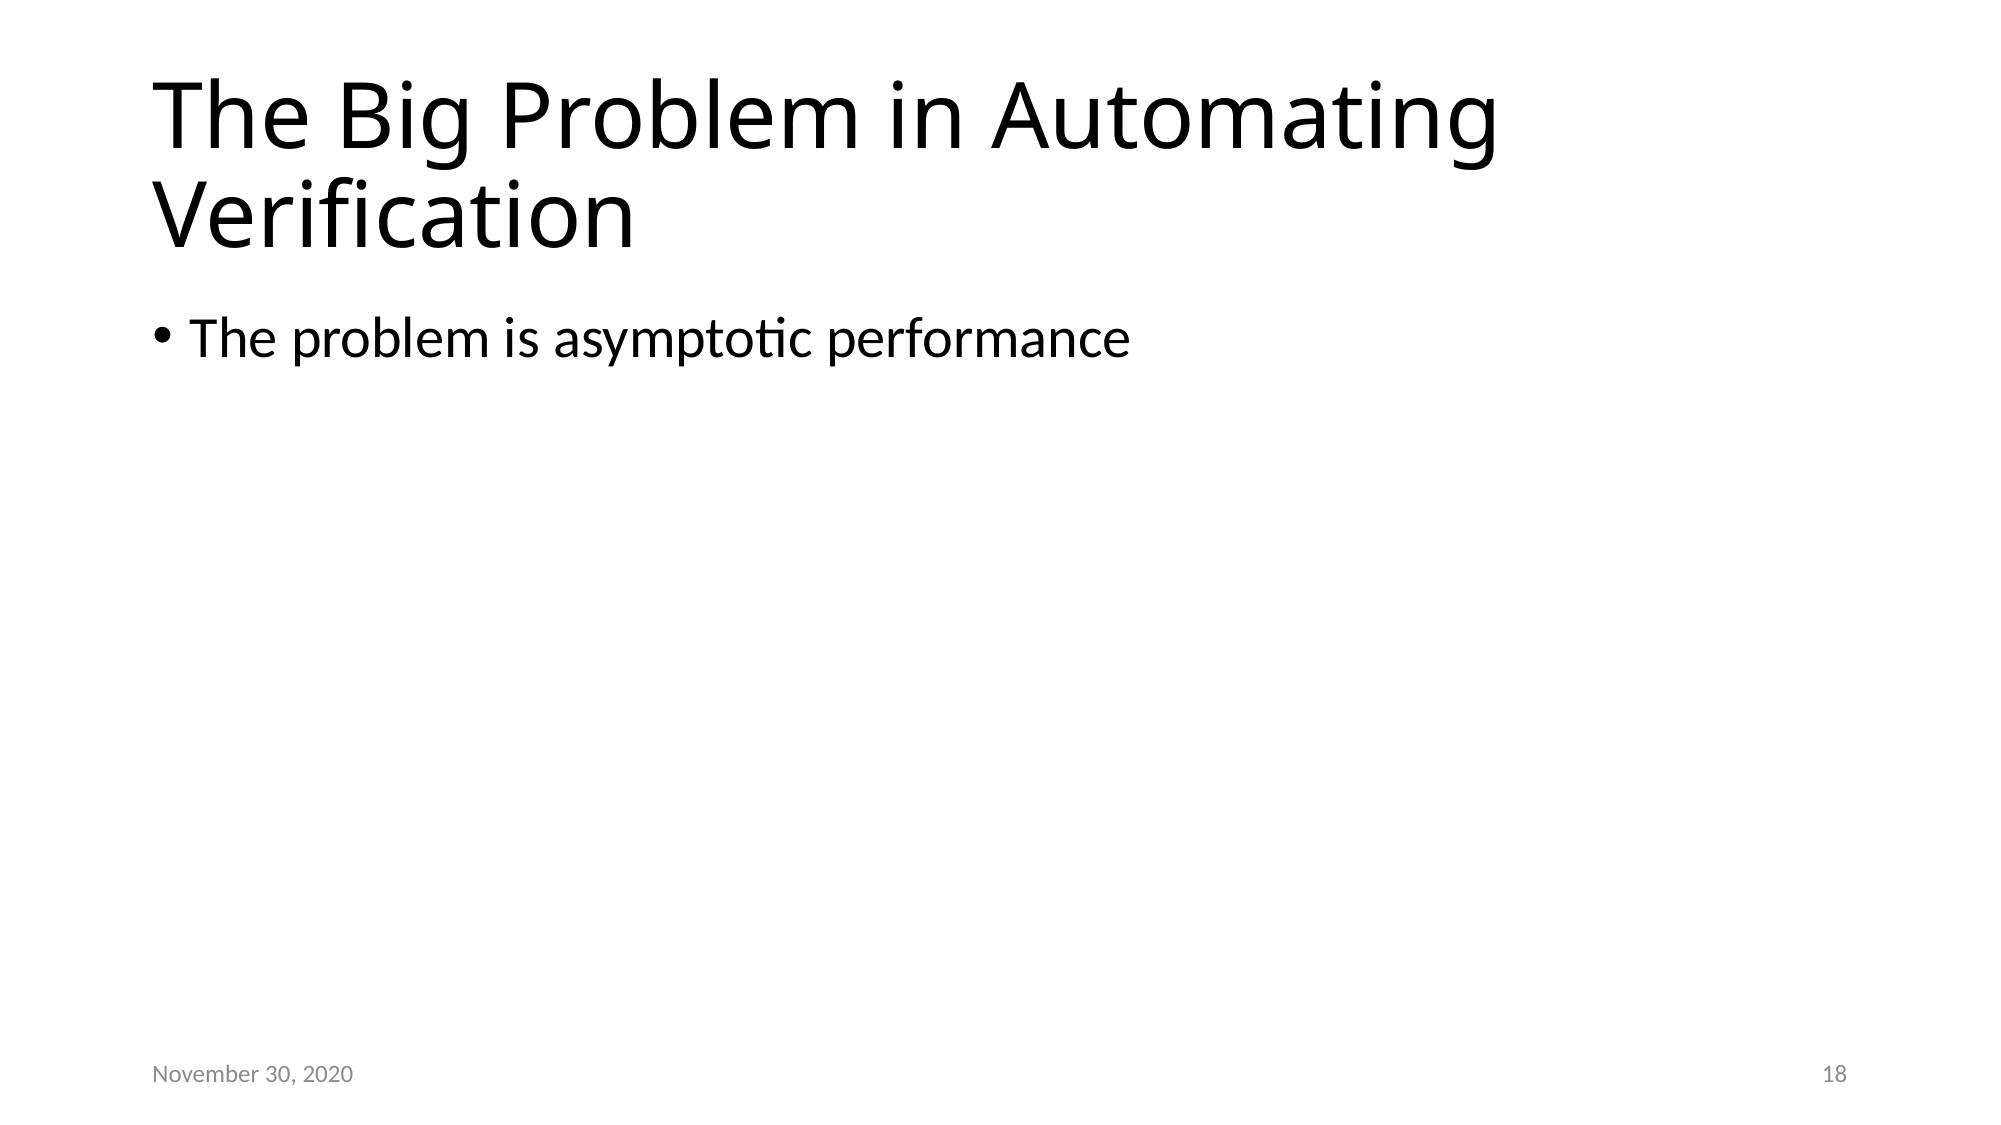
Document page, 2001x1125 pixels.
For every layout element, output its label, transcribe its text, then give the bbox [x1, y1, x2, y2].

title The Big Problem in Automating Verification [137, 59, 1863, 278]
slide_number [137, 1042, 588, 1103]
list The problem is asymptotic performance [137, 299, 1863, 1014]
slide_number 18 [1412, 1042, 1863, 1103]
